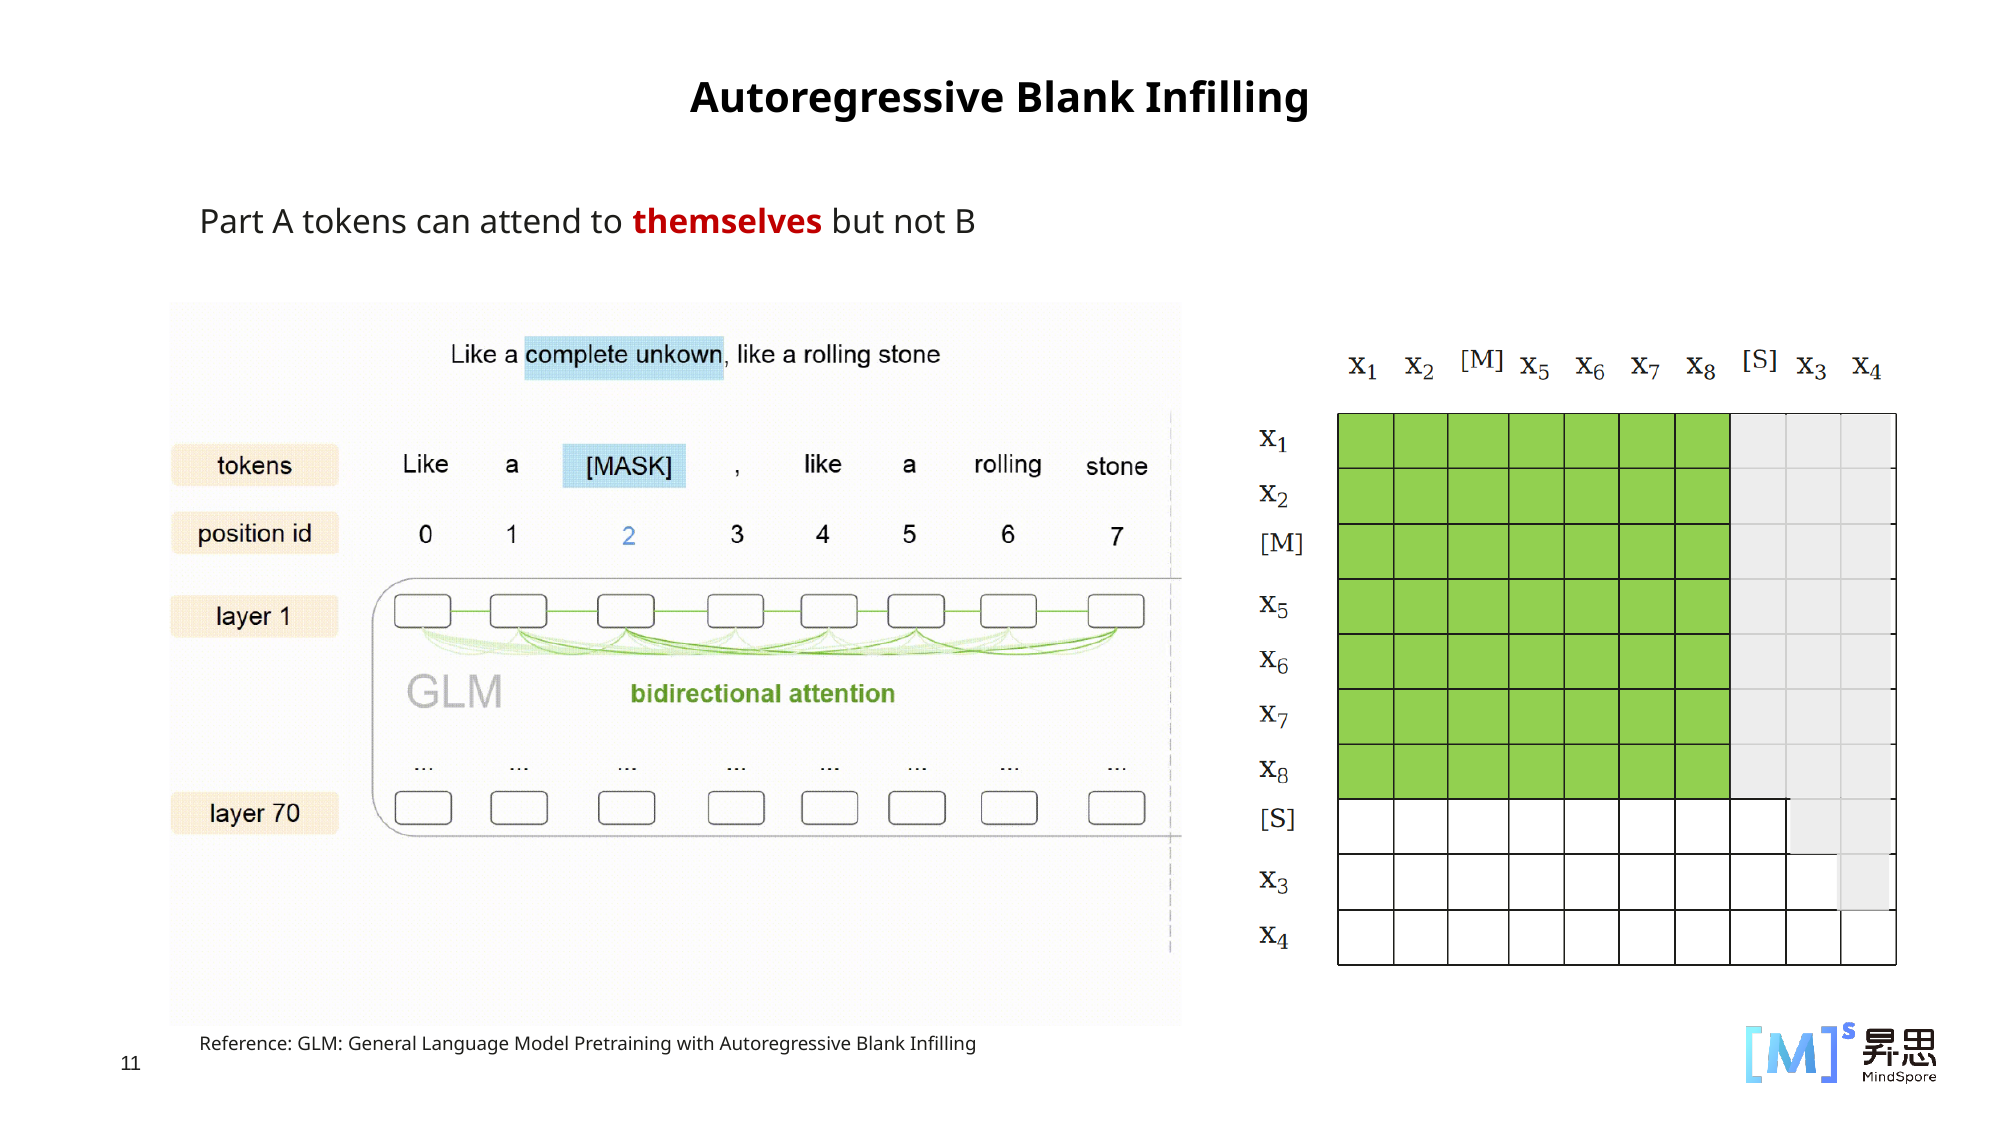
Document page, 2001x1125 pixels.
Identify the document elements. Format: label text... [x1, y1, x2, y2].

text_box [1232, 329, 1919, 982]
text_box Reference: GLM: General Language Model Pretraining with Autoregressive Blank Infilling [184, 1013, 1398, 1062]
text_box Autoregressive Blank Infilling [194, 70, 1807, 121]
picture [1742, 1020, 1942, 1042]
picture [169, 302, 1182, 1026]
text_box Part A tokens can attend to themselves but not B [184, 161, 1839, 248]
slide_number [1550, 1042, 2001, 1103]
